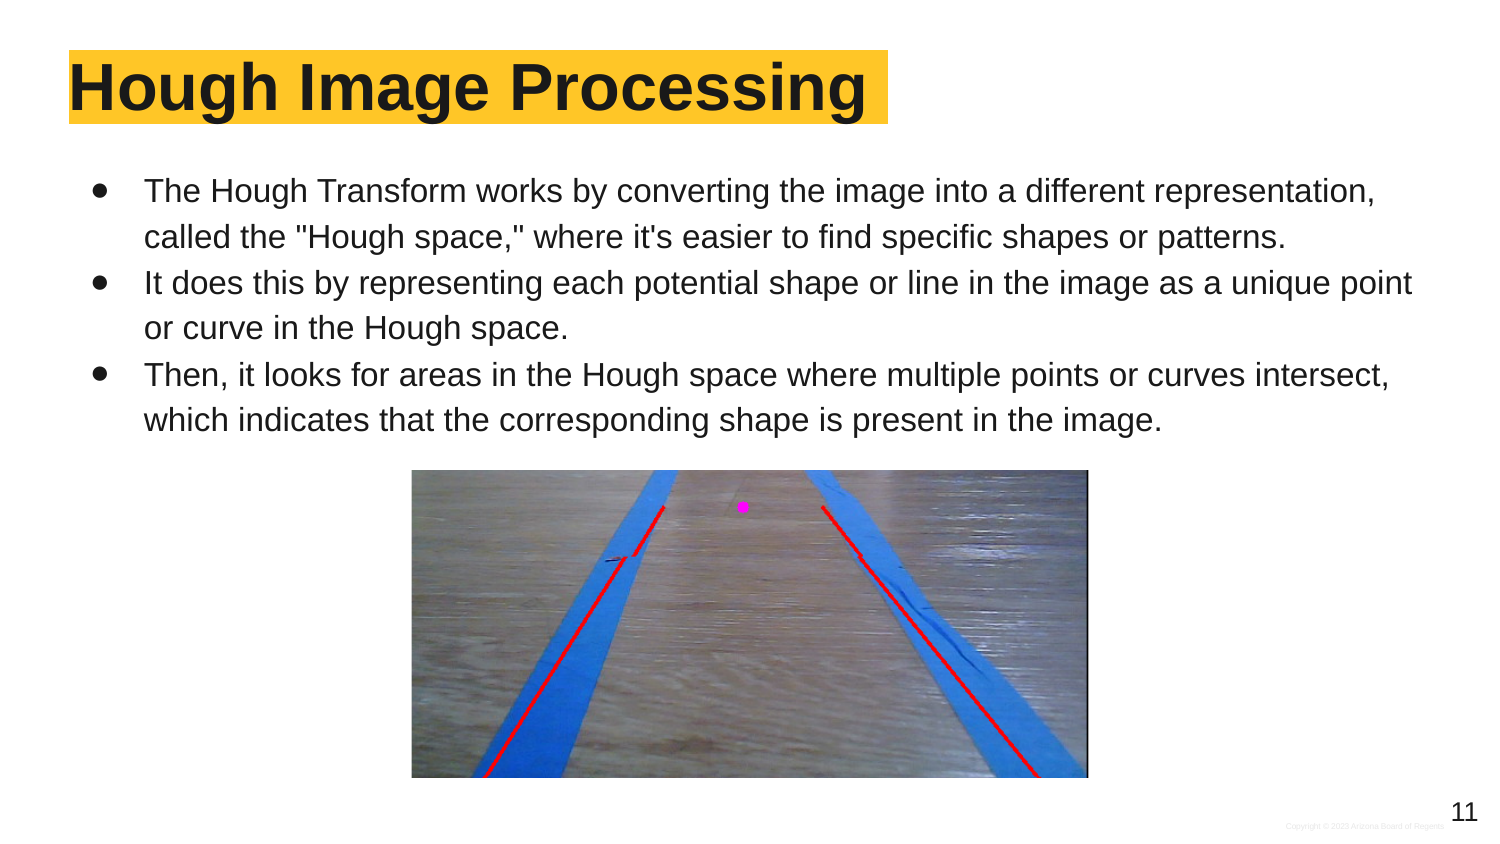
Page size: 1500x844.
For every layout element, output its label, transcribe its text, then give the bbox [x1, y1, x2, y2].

list The Hough Transform works by converting the image into a different representation, called the "Hough space," where it's easier to find specific shapes or patterns. It does this by representing each potential shape or line in the image as a unique point or curve in the Hough space. Then, it looks for areas in the Hough space where multiple points or curves intersect, which indicates that the corresponding shape is present in the image. [69, 163, 1445, 471]
title Hough Image Processing [68, 52, 1449, 125]
picture [411, 470, 1089, 778]
slide_number 11 [1403, 779, 1494, 844]
